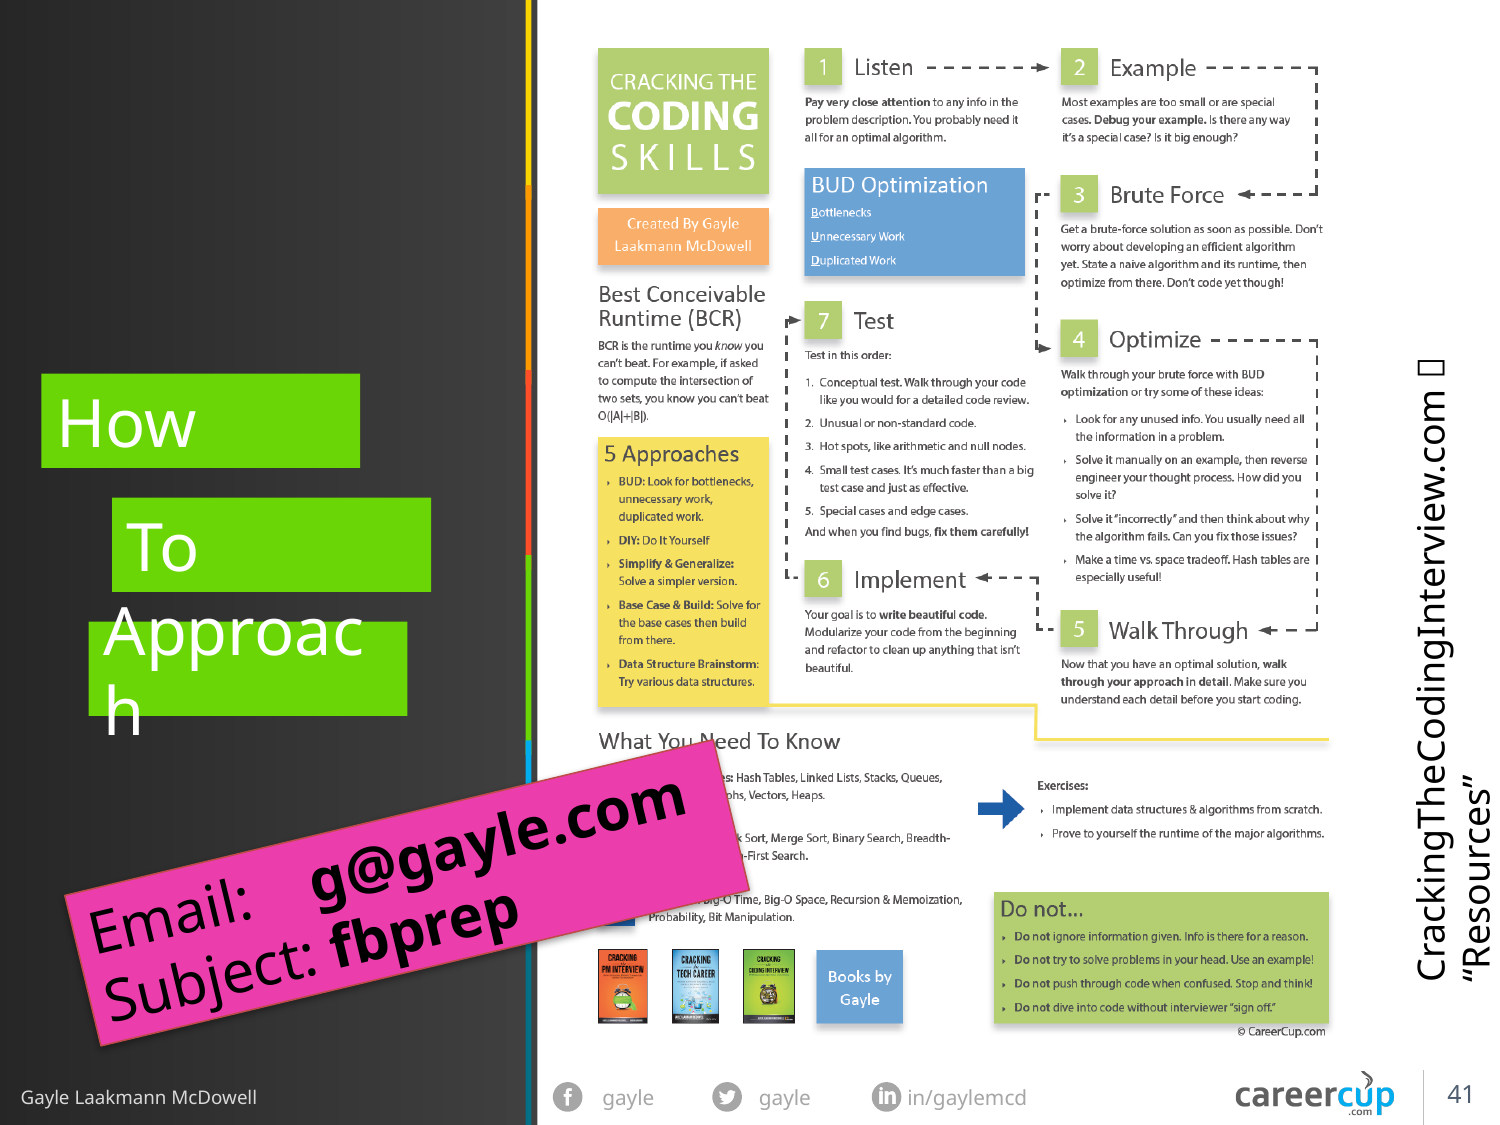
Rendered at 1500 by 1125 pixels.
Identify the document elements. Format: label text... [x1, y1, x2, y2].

text_box Email: g@gayle.com Subject: fbprep [64, 779, 543, 1047]
list To [112, 497, 432, 592]
picture [548, 0, 1396, 1117]
list How [41, 373, 361, 468]
text_box CrackingTheCodingInterview.com  “Resources” [1399, 125, 1500, 998]
list Approach [88, 621, 408, 716]
